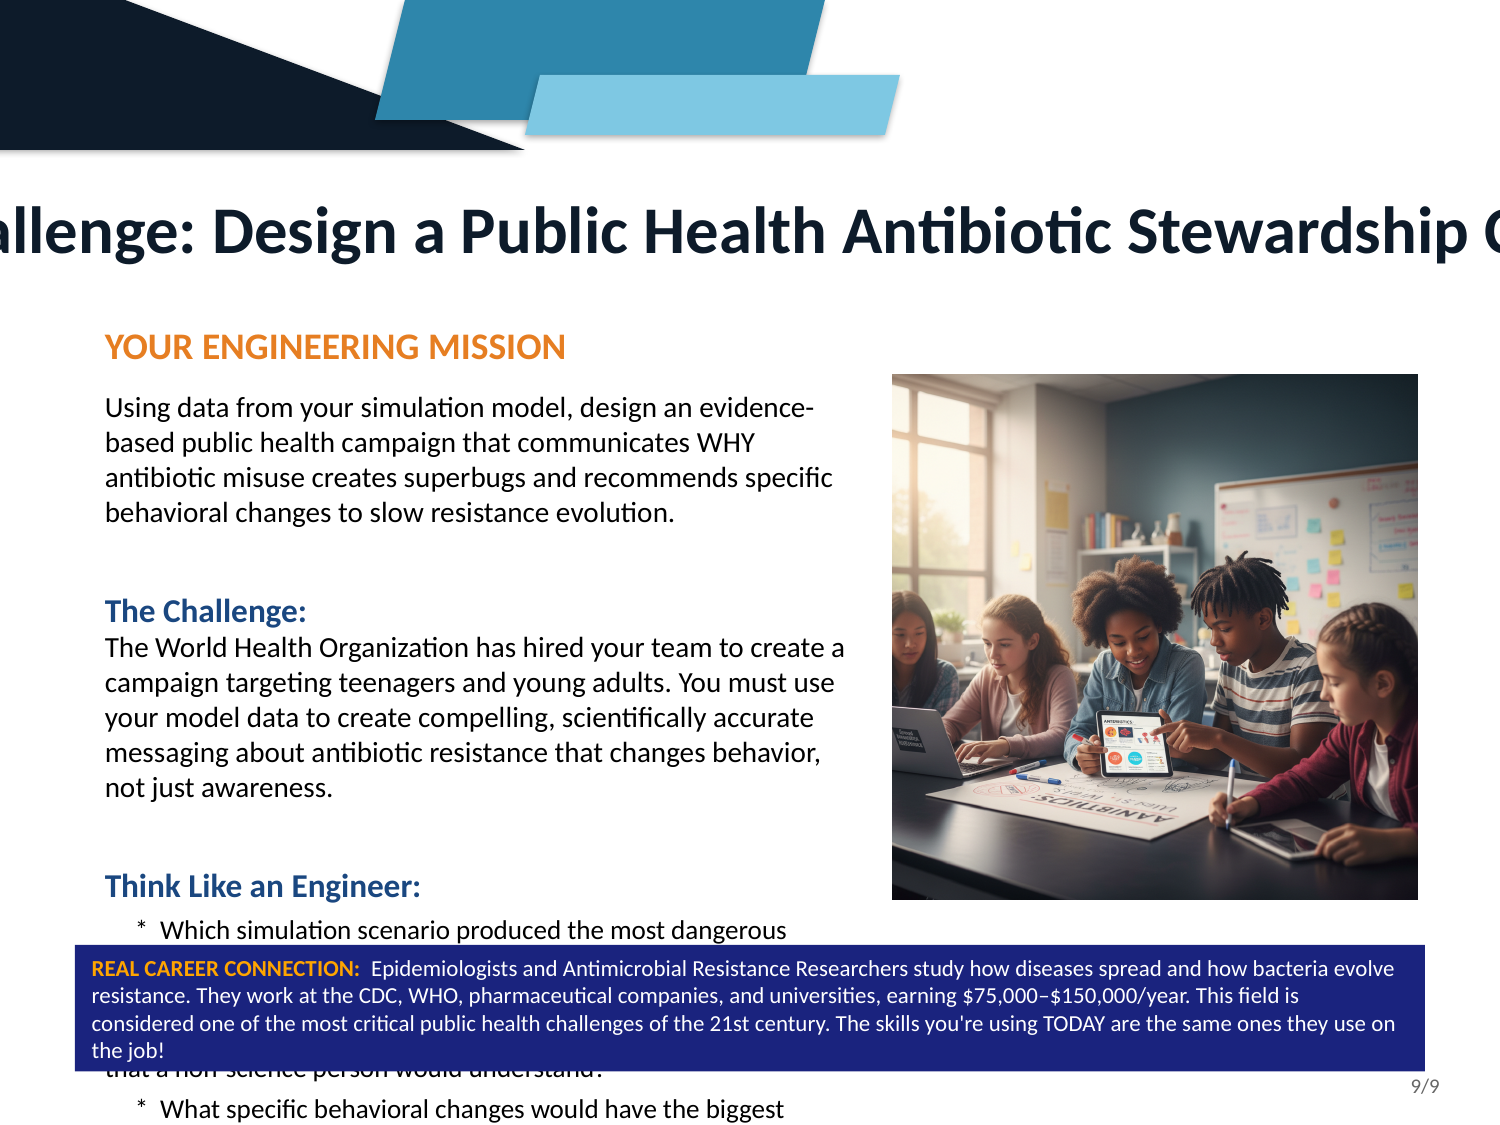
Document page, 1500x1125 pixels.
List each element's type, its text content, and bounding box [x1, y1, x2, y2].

text_box YOUR ENGINEERING MISSION Using data from your simulation model, design an evidence-based public health campaign that communicates WHY antibiotic misuse creates superbugs and recommends specific behavioral changes to slow resistance evolution. The Challenge: The World Health Organization has hired your team to create a campaign targeting teenagers and young adults. You must use your model data to create compelling, scientifically accurate messaging about antibiotic resistance that changes behavior, not just awareness. Think Like an Engineer: * Which simulation scenario produced the most dangerous outcome — and why would that be the most important to communicate? * How can you explain the reinforcing feedback loop in language that a non-science person would understand? * What specific behavioral changes would have the biggest impact on slowing resistance evolution? [89, 314, 870, 944]
text_box [374, 0, 826, 121]
picture [892, 374, 1418, 901]
text_box YOUR ENGINEERING MISSION Using data from your simulation model, design an evidence-based public health campaign that communicates WHY antibiotic misuse creates superbugs and recommends specific behavioral changes to slow resistance evolution. The Challenge: The World Health Organization has hired your team to create a campaign targeting teenagers and young adults. You must use your model data to create compelling, scientifically accurate messaging about antibiotic resistance that changes behavior, not just awareness. Think Like an Engineer: * Which simulation scenario produced the most dangerous outcome — and why would that be the most important to communicate? * How can you explain the reinforcing feedback loop in language that a non-science person would understand? * What specific behavioral changes would have the biggest impact on slowing resistance evolution? [89, 1072, 870, 1125]
text_box [0, 0, 526, 151]
text_box 9/9 [1395, 1065, 1455, 1105]
text_box STEM Challenge: Design a Public Health Antibiotic Stewardship Campaign [0, 179, 1500, 275]
text_box REAL CAREER CONNECTION: Epidemiologists and Antimicrobial Resistance Researchers study how diseases spread and how bacteria evolve resistance. They work at the CDC, WHO, pharmaceutical companies, and universities, earning $75,000–$150,000/year. This field is considered one of the most critical public health challenges of the 21st century. The skills you're using TODAY are the same ones they use on the job! [74, 944, 1425, 1072]
text_box [524, 74, 901, 136]
